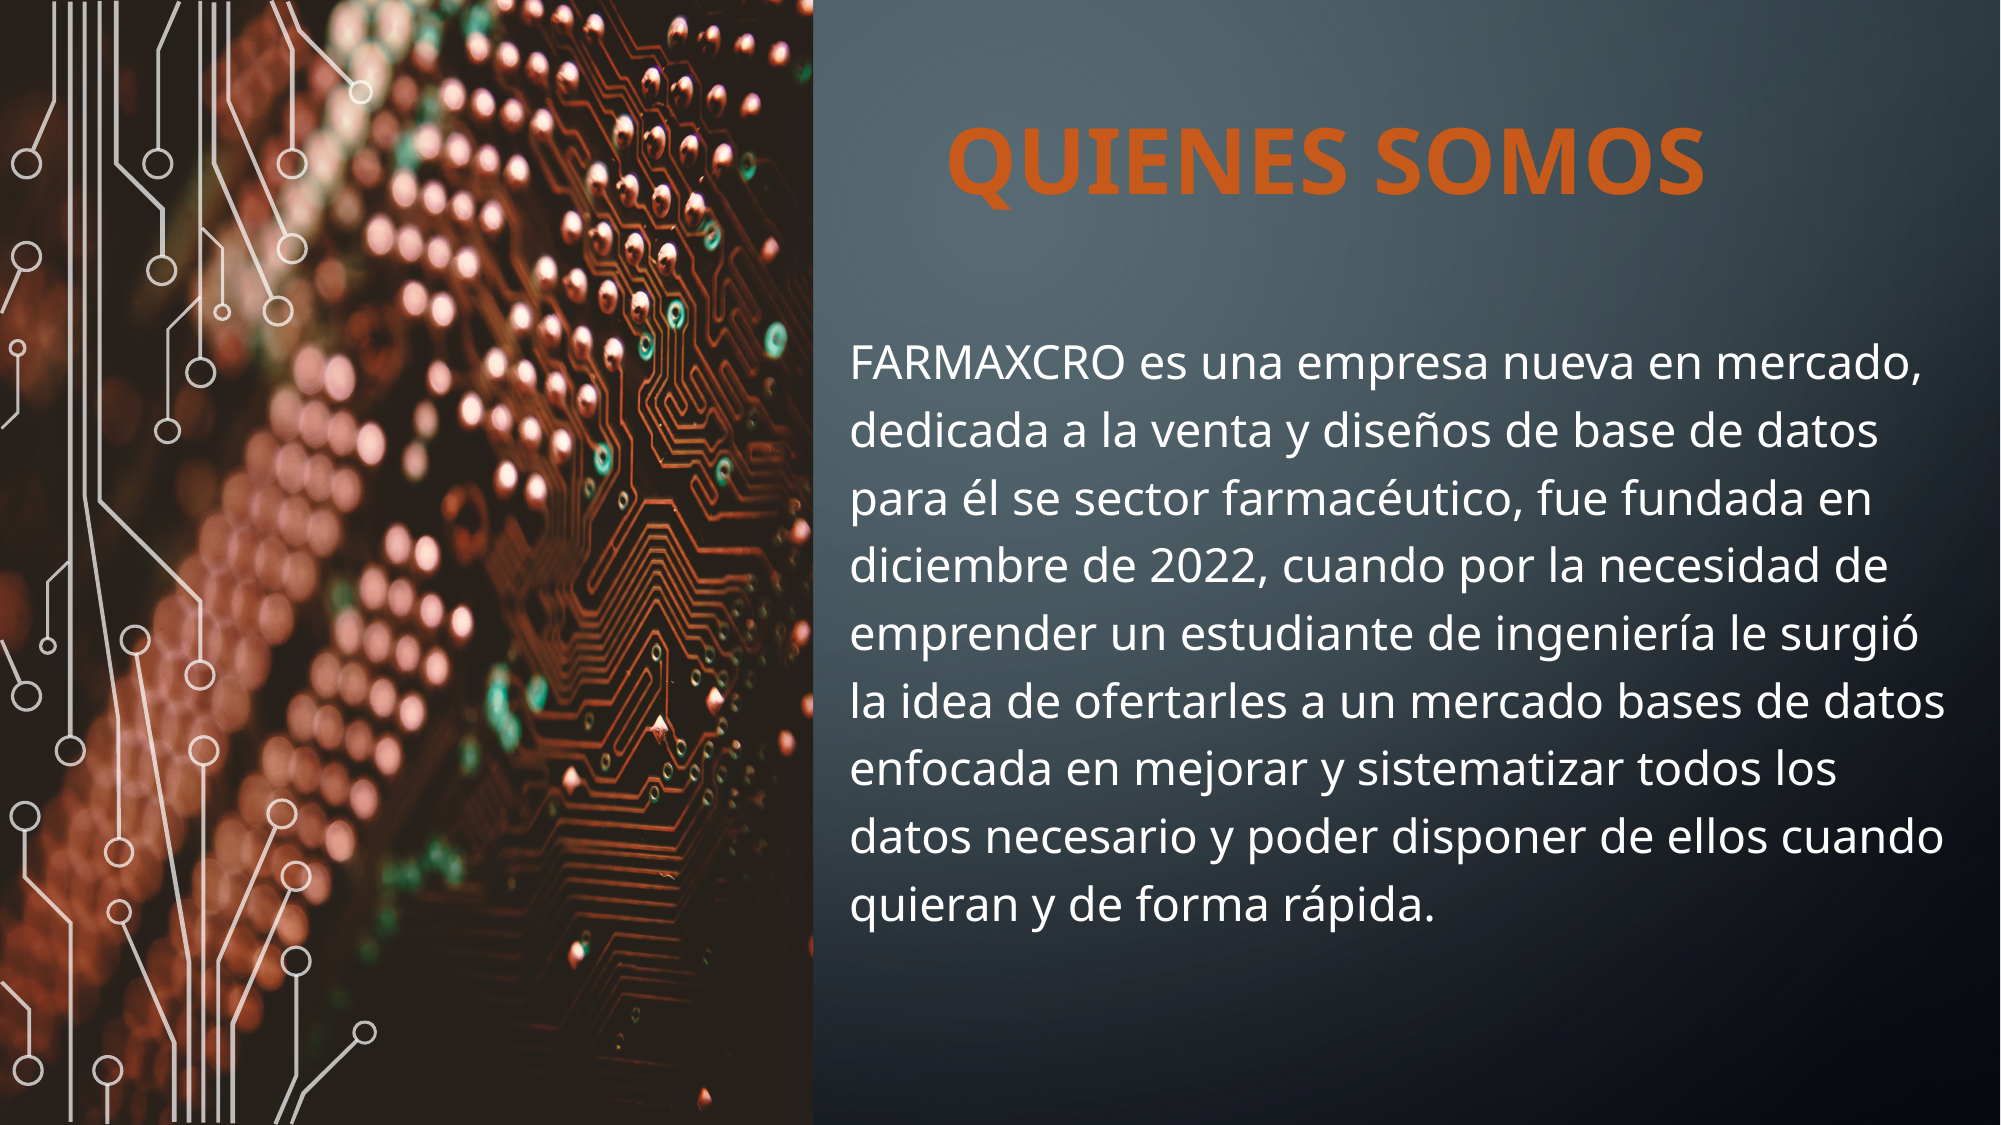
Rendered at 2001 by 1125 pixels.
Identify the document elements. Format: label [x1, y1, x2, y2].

text_box [0, 0, 379, 1125]
picture [379, 0, 814, 1125]
text_box [814, 0, 2000, 1125]
